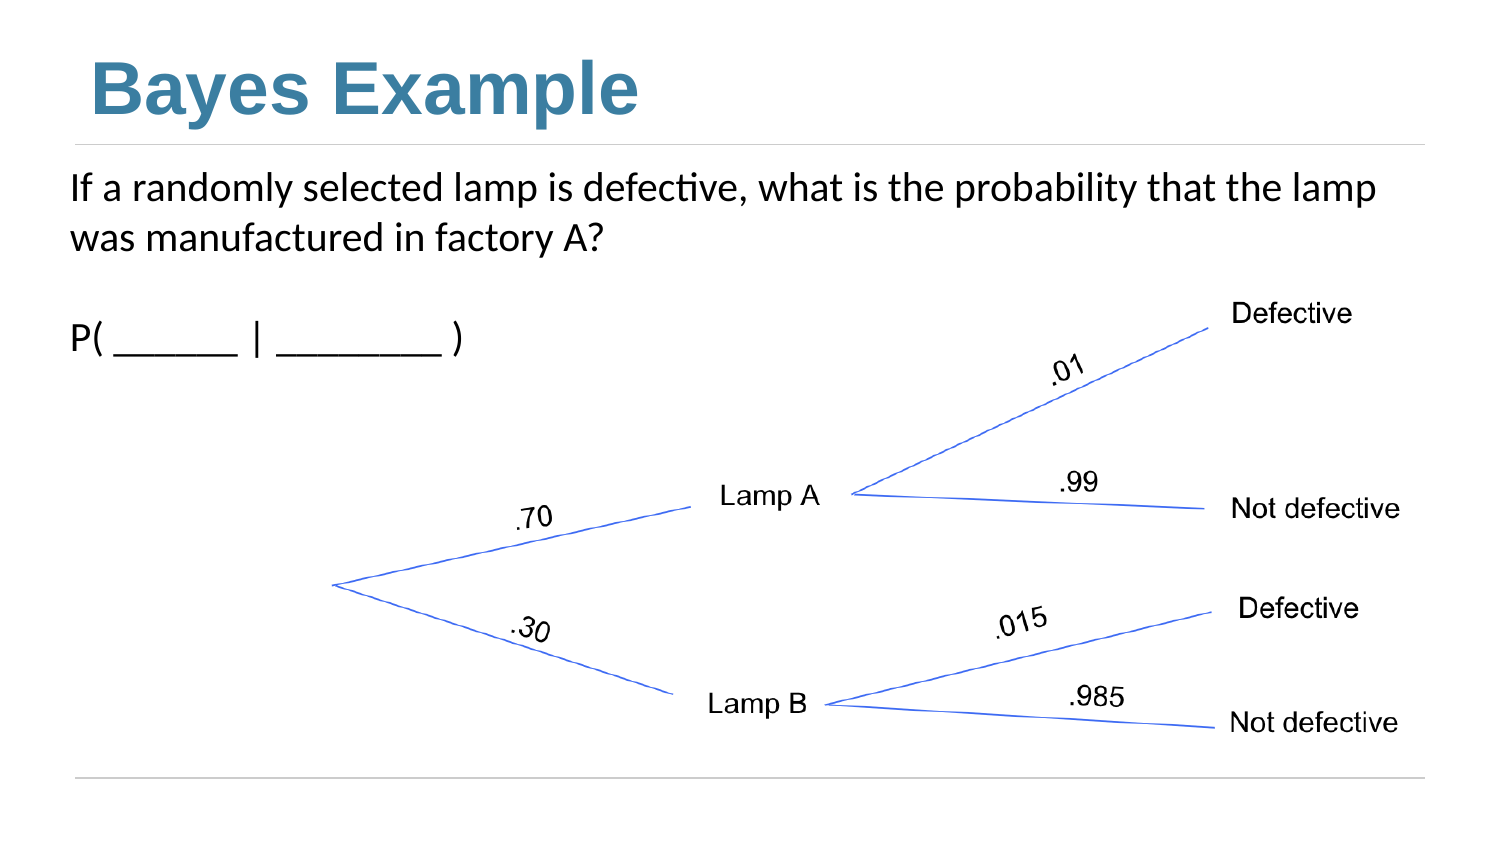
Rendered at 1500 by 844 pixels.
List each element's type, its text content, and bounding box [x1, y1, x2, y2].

picture [306, 283, 1473, 773]
title Bayes Example [75, 33, 1175, 144]
list If a randomly selected lamp is defective, what is the probability that the lamp was manufactured in factory A? P( ______ | ________ ) [54, 144, 1422, 410]
